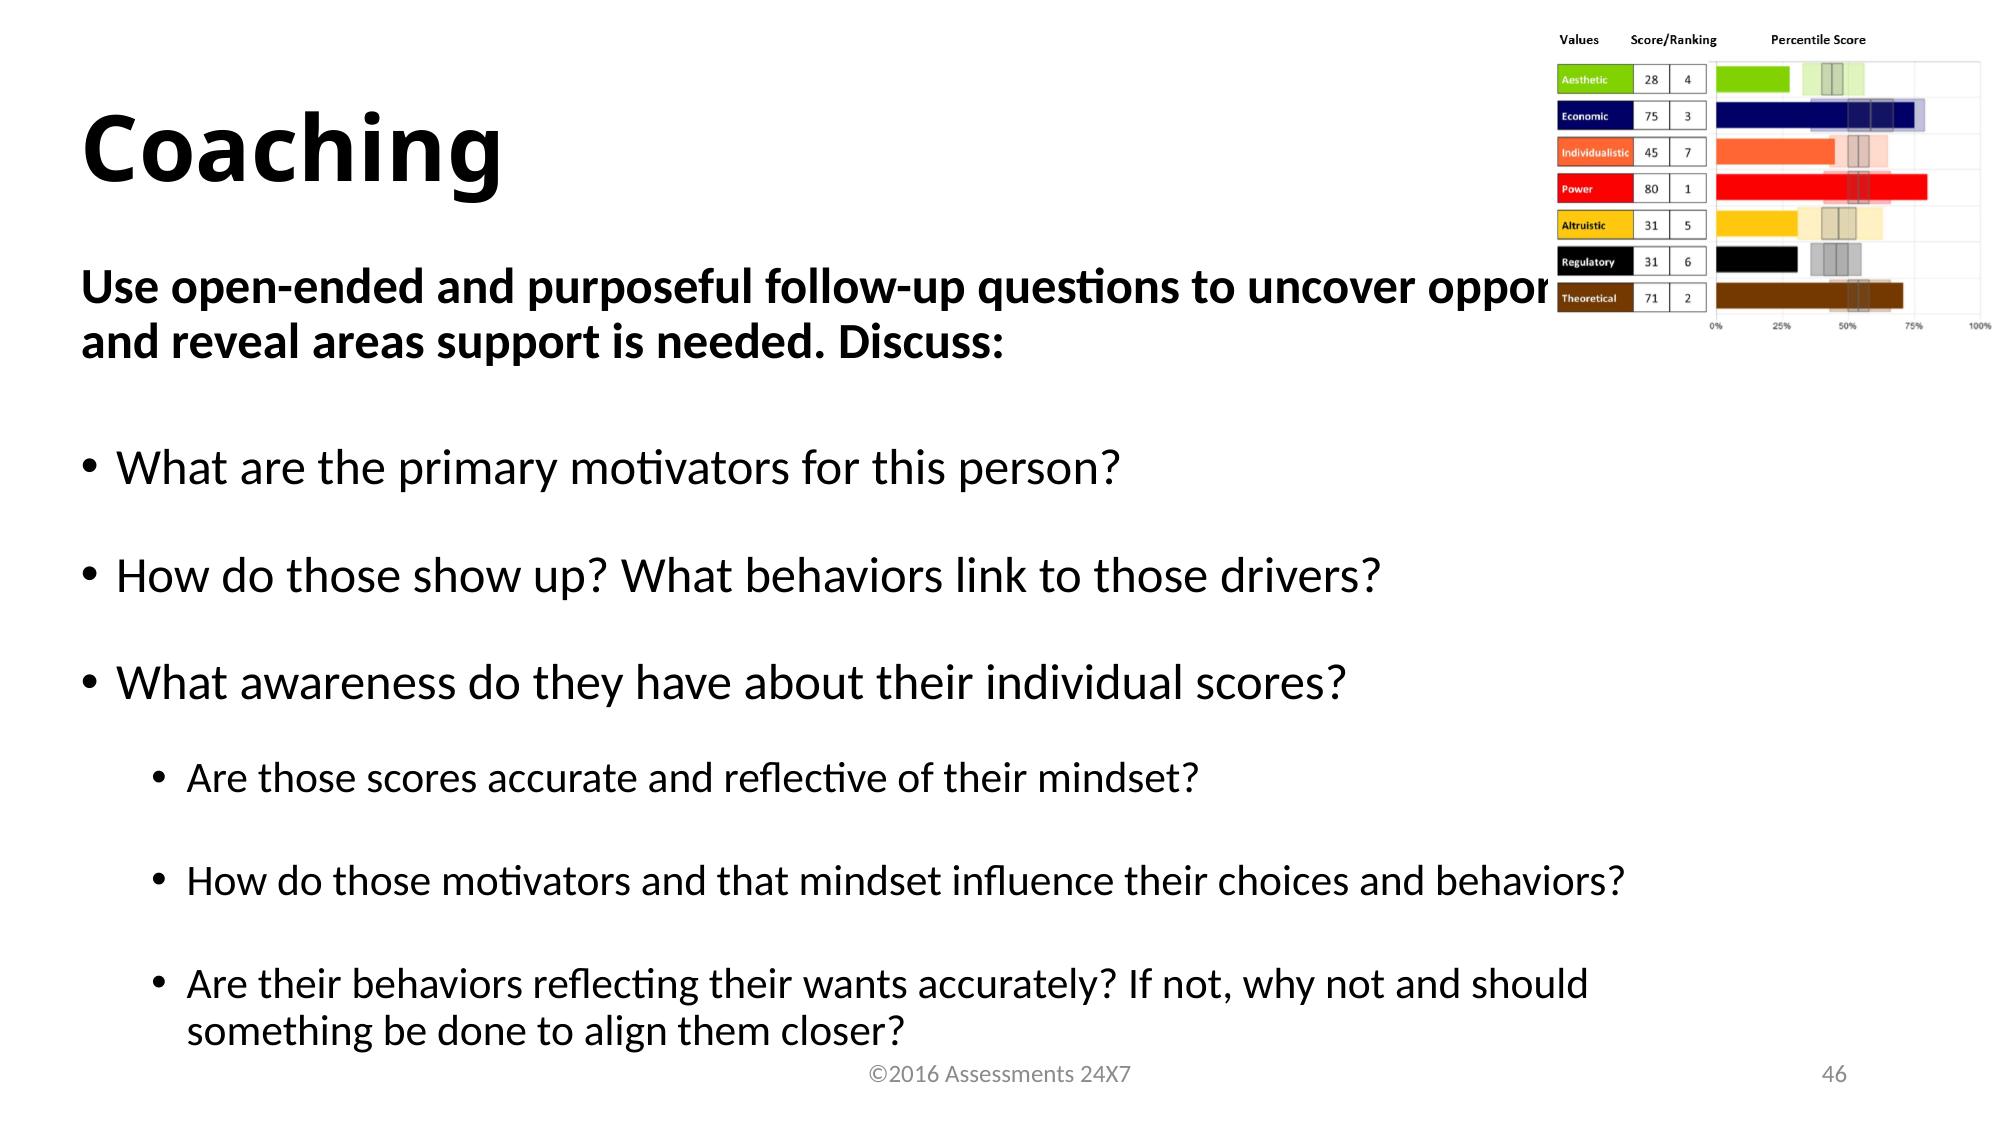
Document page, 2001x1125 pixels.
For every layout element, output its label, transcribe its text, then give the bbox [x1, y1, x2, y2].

title Coaching [65, 42, 1548, 252]
slide_number 46 [1412, 1042, 1863, 1103]
list Use open-ended and purposeful follow-up questions to uncover opportunities and reveal areas support is needed. Discuss: What are the primary motivators for this person? How do those show up? What behaviors link to those drivers? What awareness do they have about their individual scores? Are those scores accurate and reflective of their mindset? How do those motivators and that mindset influence their choices and behaviors? Are their behaviors reflecting their wants accurately? If not, why not and should something be done to align them closer? [65, 252, 1791, 1066]
footer ©2016 Assessments 24X7 [662, 1042, 1338, 1103]
picture [1548, 29, 2000, 335]
